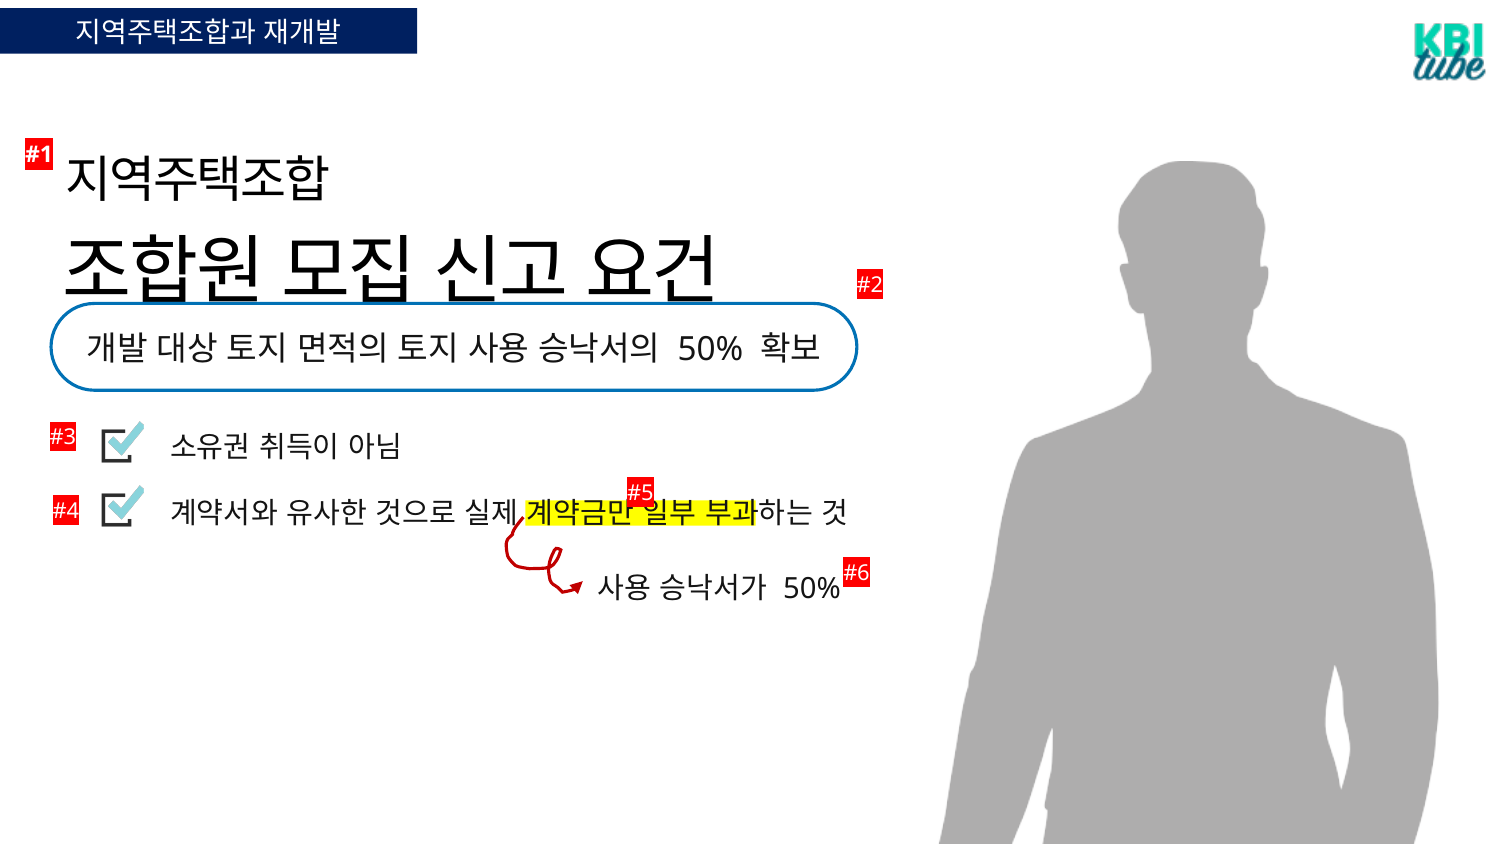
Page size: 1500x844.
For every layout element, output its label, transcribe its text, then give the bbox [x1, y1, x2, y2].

text_box 개발 대상 토지 면적의 토지 사용 승낙서의 50% 확보 [49, 302, 858, 392]
text_box #1 [10, 132, 71, 175]
text_box #6 [828, 550, 886, 592]
text_box [505, 516, 582, 595]
text_box 계약서와 유사한 것으로 실제 계약금만 일부 부과하는 것 [154, 485, 871, 535]
text_box #3 [34, 415, 92, 457]
picture [8, 0, 1500, 844]
text_box #5 [612, 471, 670, 513]
text_box 소유권 취득이 아님 [154, 421, 624, 471]
text_box 사용 승낙서가 50% [582, 560, 885, 610]
text_box 지역주택조합 [51, 140, 653, 215]
picture [1326, 670, 1348, 785]
text_box #2 [271, 392, 329, 396]
text_box 지역주택조합과 재개발 [0, 7, 418, 55]
picture [1013, 735, 1051, 844]
text_box 조합원 모집 신고 요건 [47, 197, 996, 320]
text_box #4 [37, 489, 95, 531]
